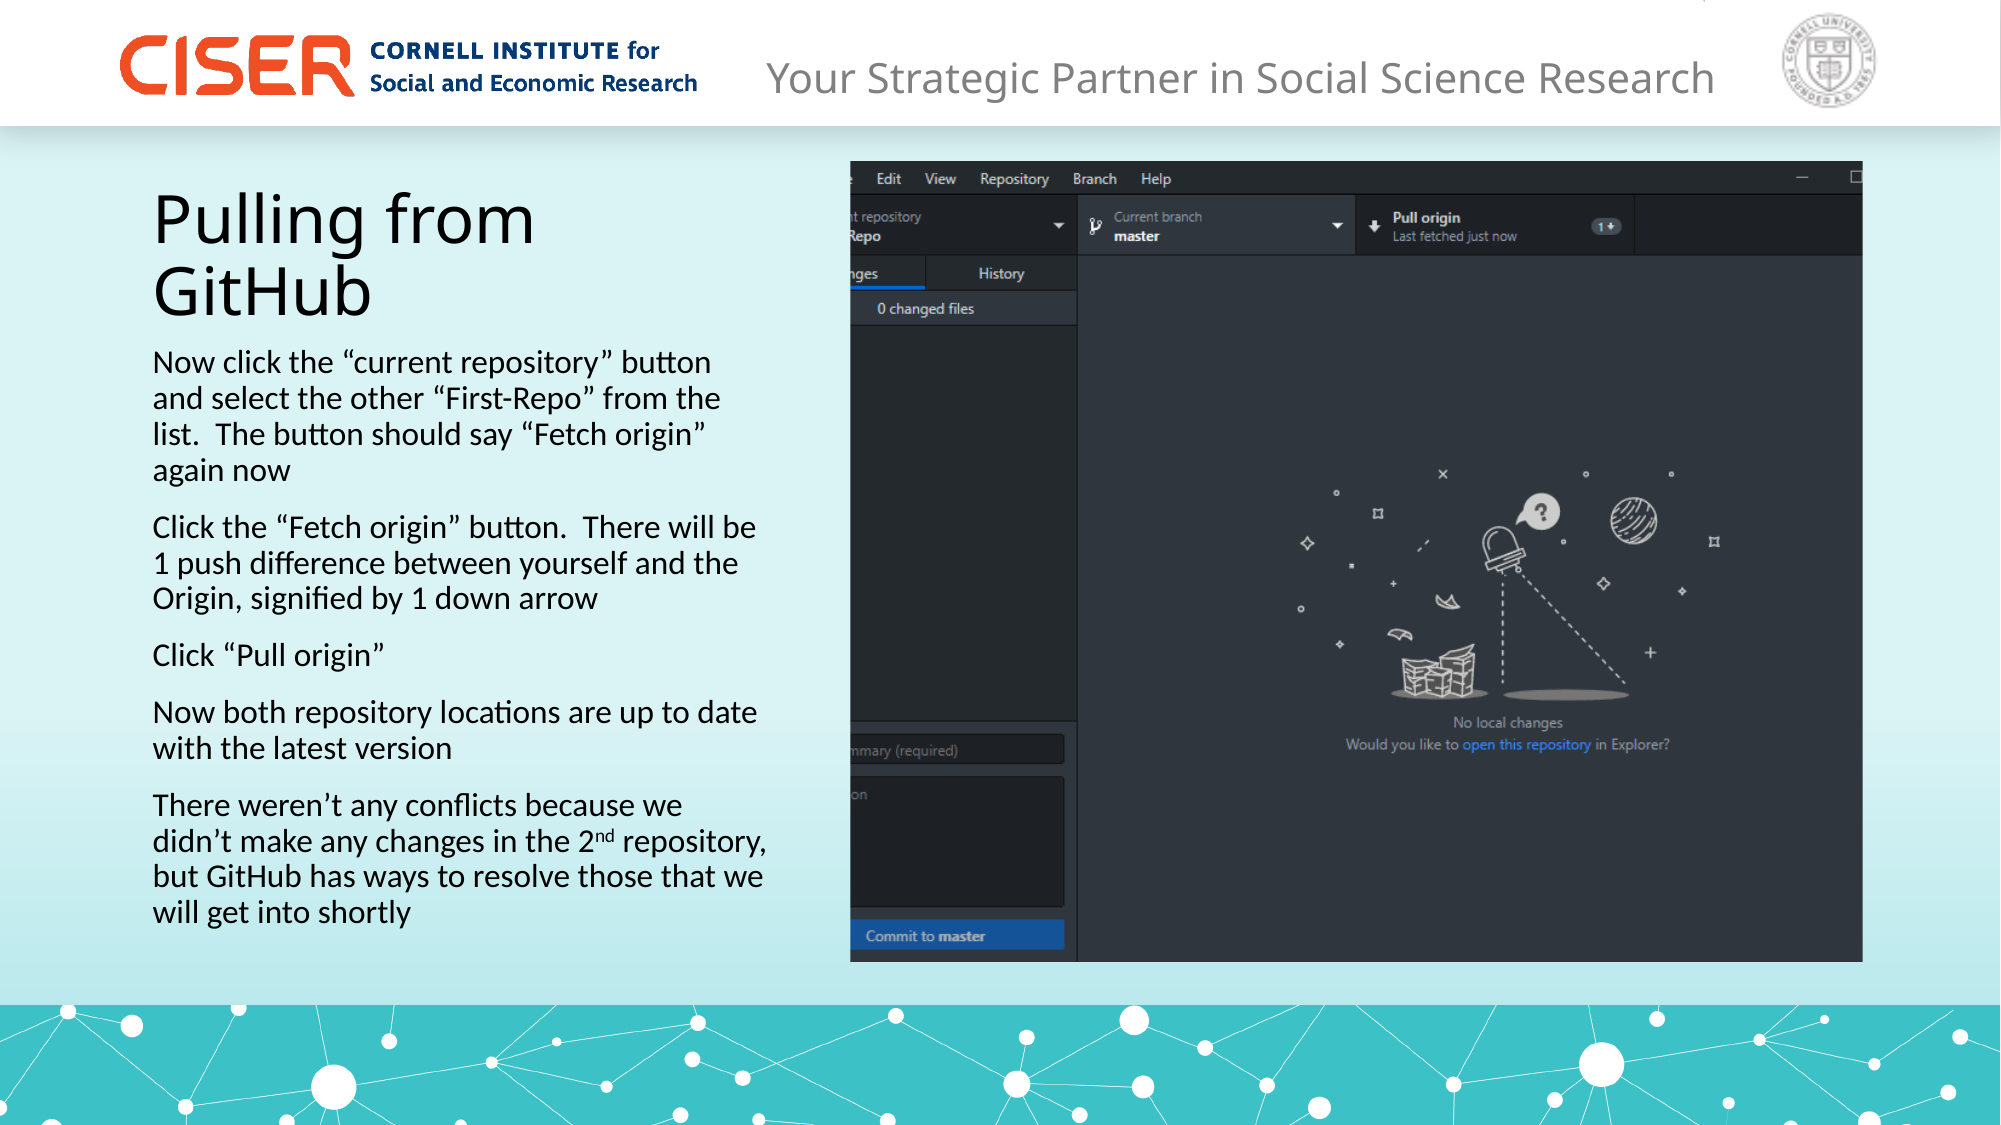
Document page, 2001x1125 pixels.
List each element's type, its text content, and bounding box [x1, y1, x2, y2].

title Pulling from GitHub [137, 75, 783, 337]
text_box [0, 125, 2000, 1005]
list Now click the “current repository” button and select the other “First-Repo” from the list. The button should say “Fetch origin” again now Click the “Fetch origin” button. There will be 1 push difference between yourself and the Origin, signified by 1 down arrow Click “Pull origin” Now both repository locations are up to date with the latest version There weren’t any conflicts because we didn’t make any changes in the 2nd repository, but GitHub has ways to resolve those that we will get into shortly [137, 337, 783, 963]
picture [850, 161, 1863, 962]
picture [53, 0, 763, 125]
picture [0, 1005, 2000, 1125]
